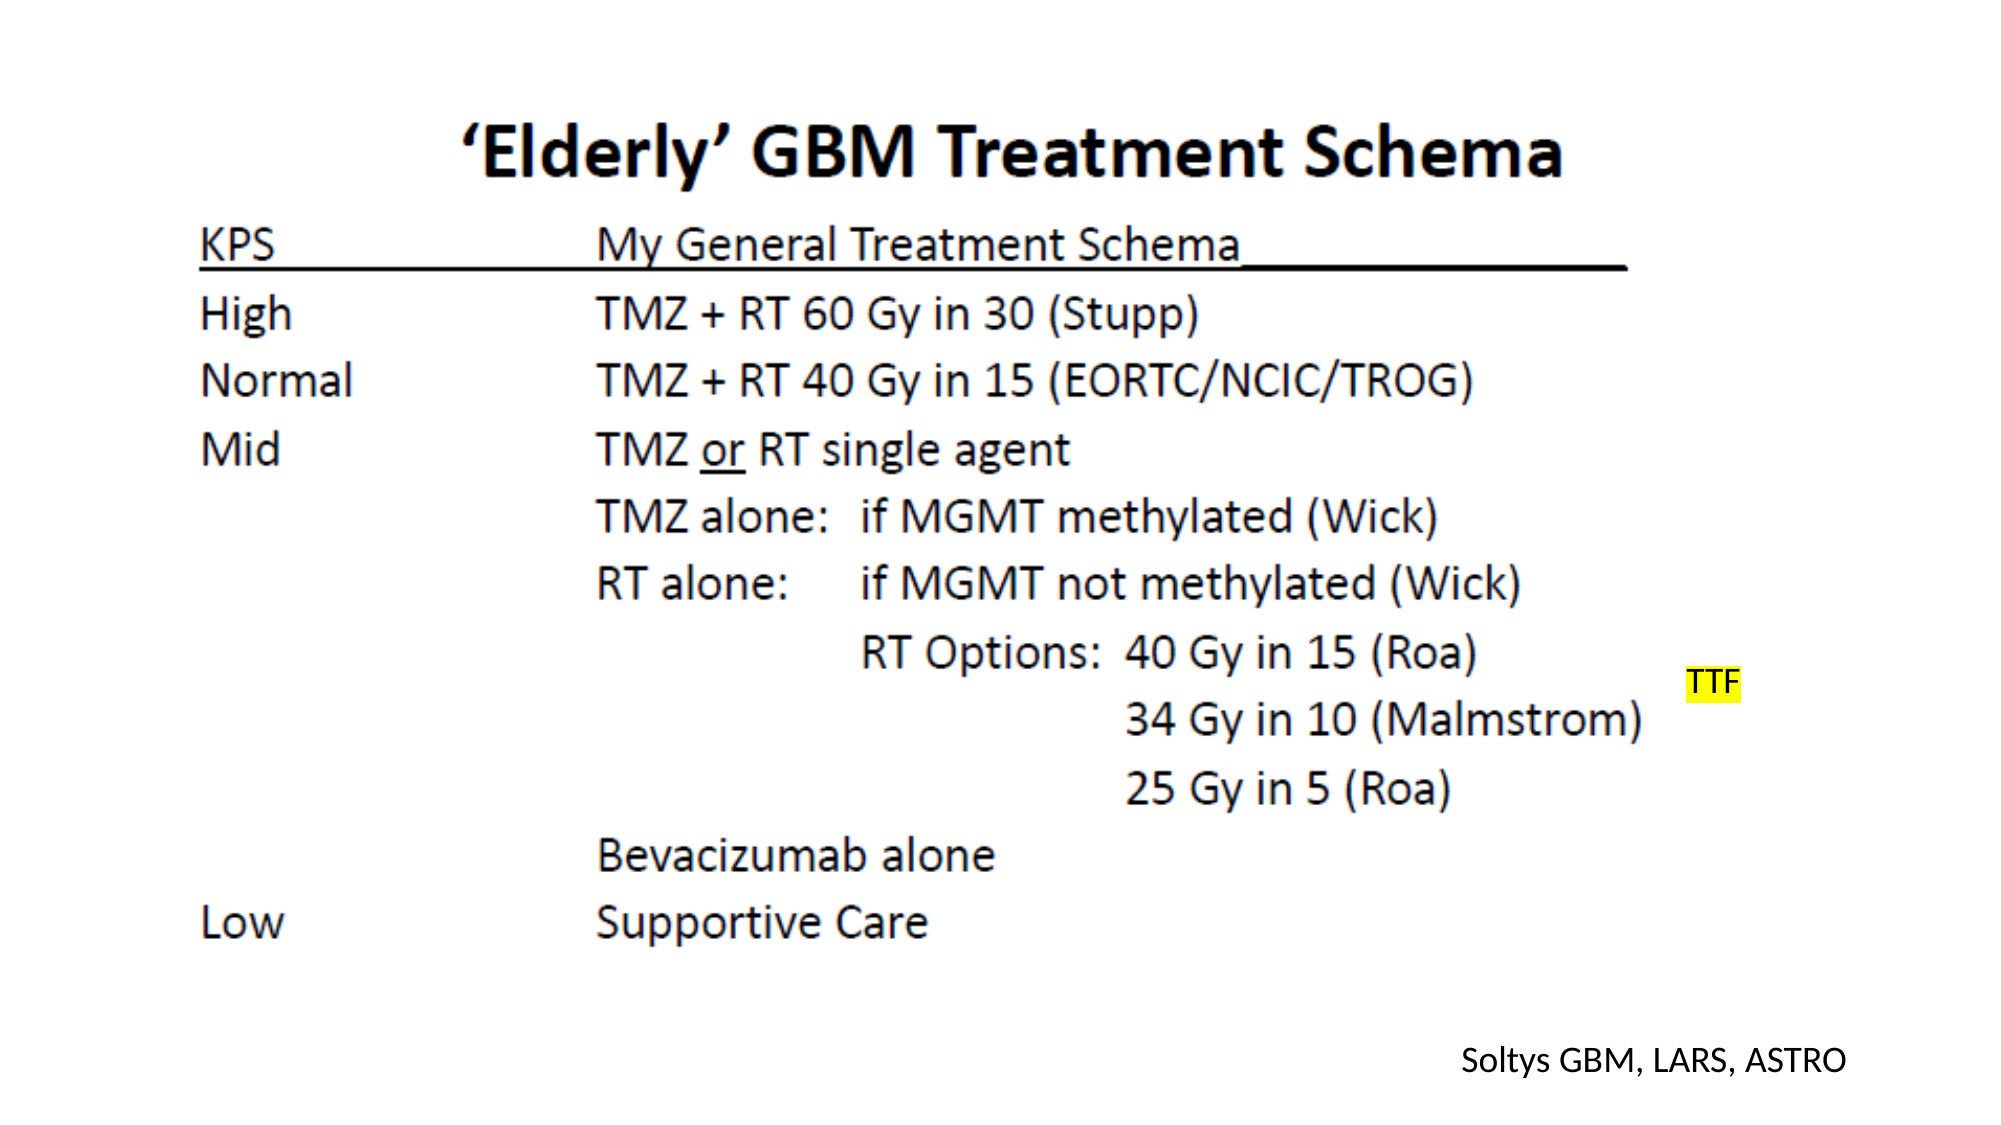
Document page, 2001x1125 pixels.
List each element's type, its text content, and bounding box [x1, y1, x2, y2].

text_box Soltys GBM, LARS, ASTRO [1446, 1028, 1863, 1088]
picture [162, 96, 1838, 1029]
